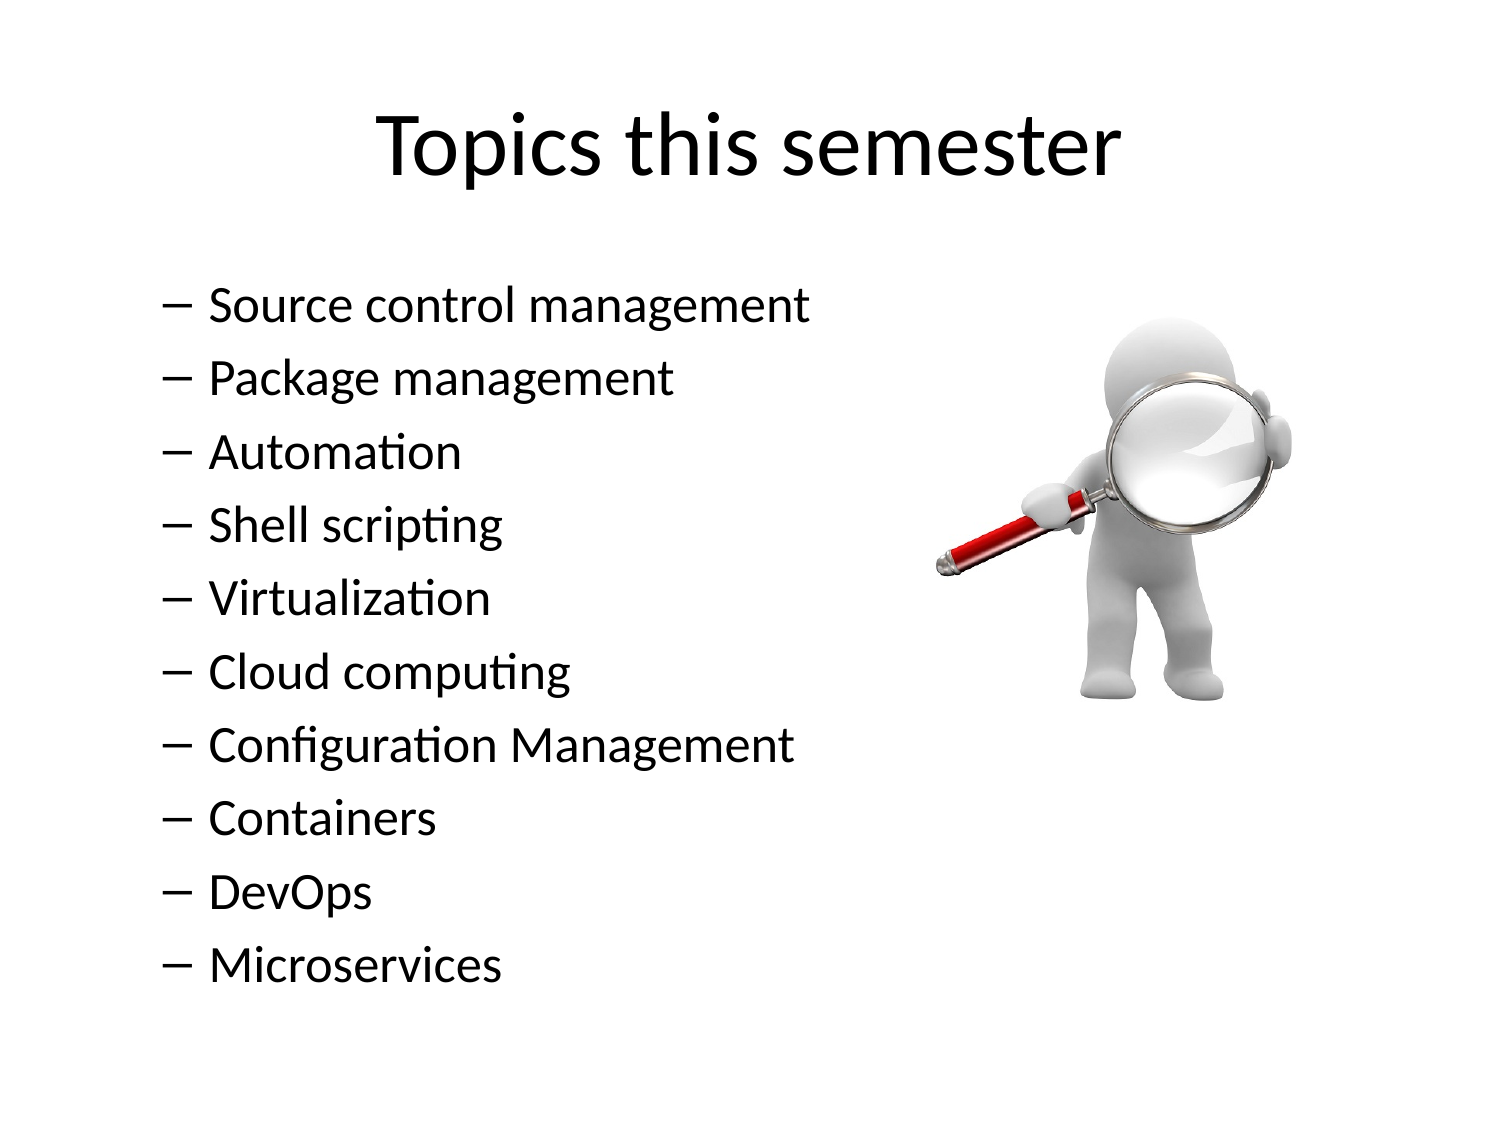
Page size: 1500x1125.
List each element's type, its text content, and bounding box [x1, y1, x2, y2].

list Source control management Package management Automation Shell scripting Virtualization Cloud computing Configuration Management Containers DevOps Microservices [75, 262, 1425, 1005]
title Topics this semester [75, 45, 1425, 233]
picture [899, 262, 1364, 727]
